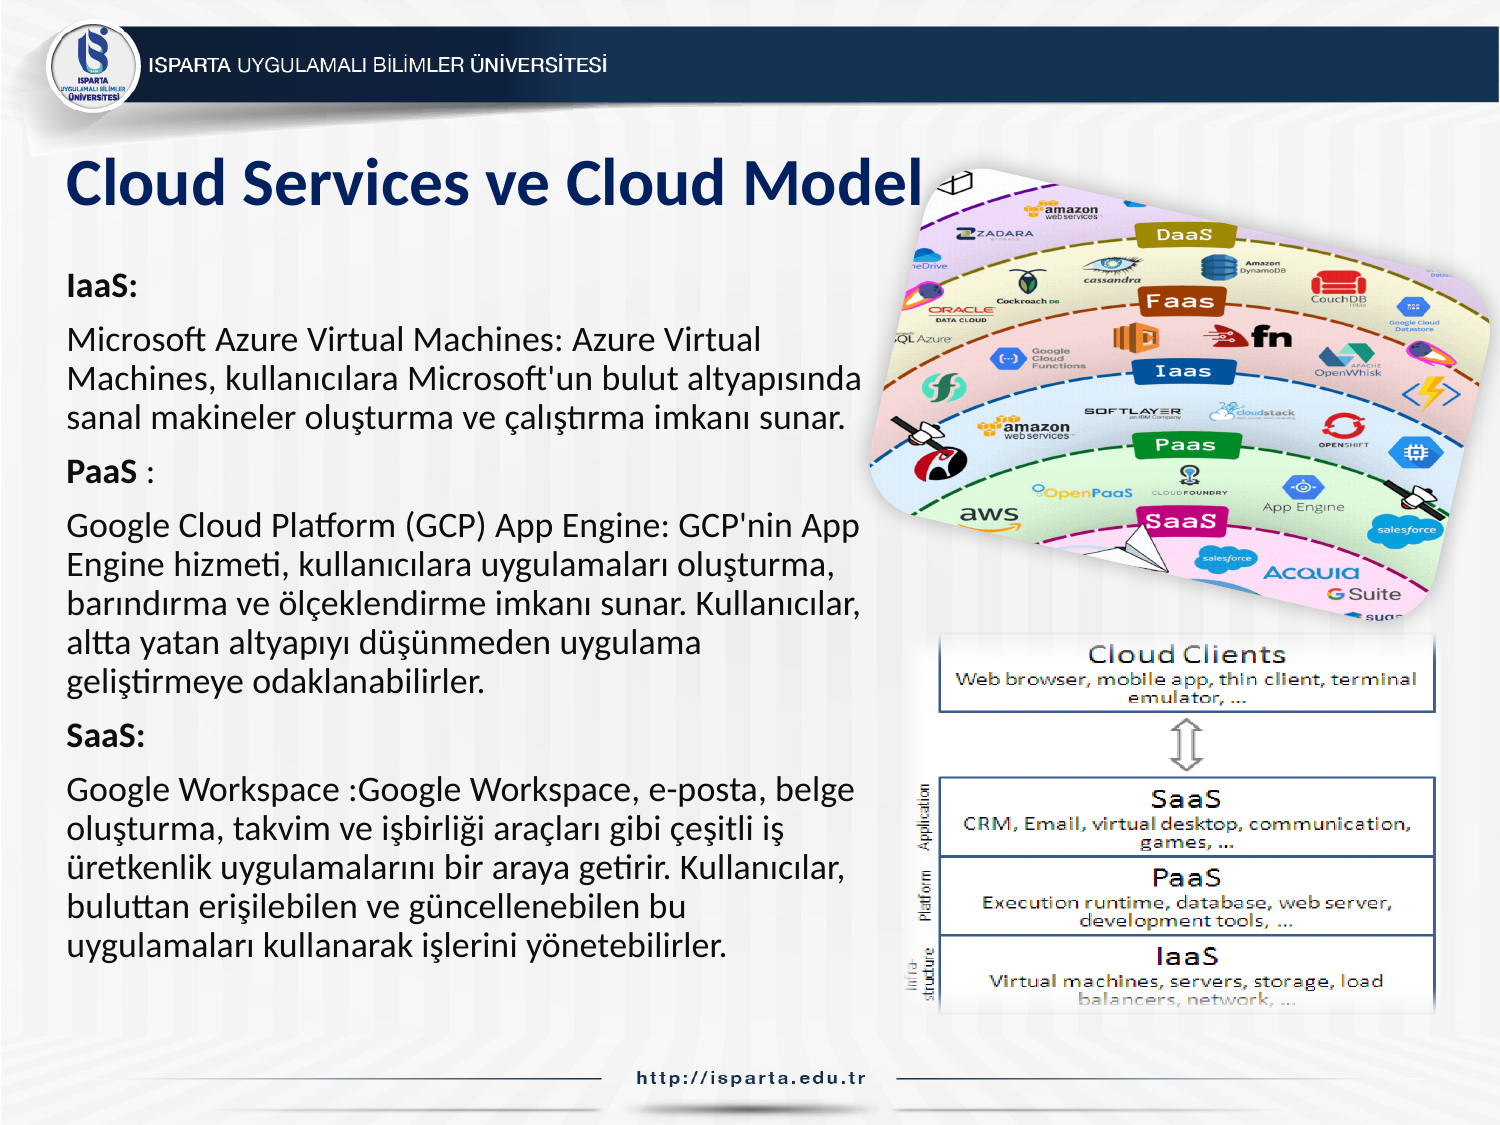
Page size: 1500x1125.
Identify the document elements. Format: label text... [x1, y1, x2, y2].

picture [0, 0, 1500, 1125]
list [889, 217, 1470, 573]
list IaaS: Microsoft Azure Virtual Machines: Azure Virtual Machines, kullanıcılara Microsoft'un bulut altyapısında sanal makineler oluşturma ve çalıştırma imkanı sunar. PaaS : Google Cloud Platform (GCP) App Engine: GCP'nin App Engine hizmeti, kullanıcılara uygulamaları oluşturma, barındırma ve ölçeklendirme imkanı sunar. Kullanıcılar, altta yatan altyapıyı düşünmeden uygulama geliştirmeye odaklanabilirler. SaaS: Google Workspace :Google Workspace, e-posta, belge oluşturma, takvim ve işbirliği araçları gibi çeşitli iş üretkenlik uygulamalarını bir araya getirir. Kullanıcılar, buluttan erişilebilen ve güncellenebilen bu uygulamaları kullanarak işlerini yönetebilirler. [51, 258, 890, 1019]
title Cloud Services ve Cloud Model [51, 140, 1477, 228]
